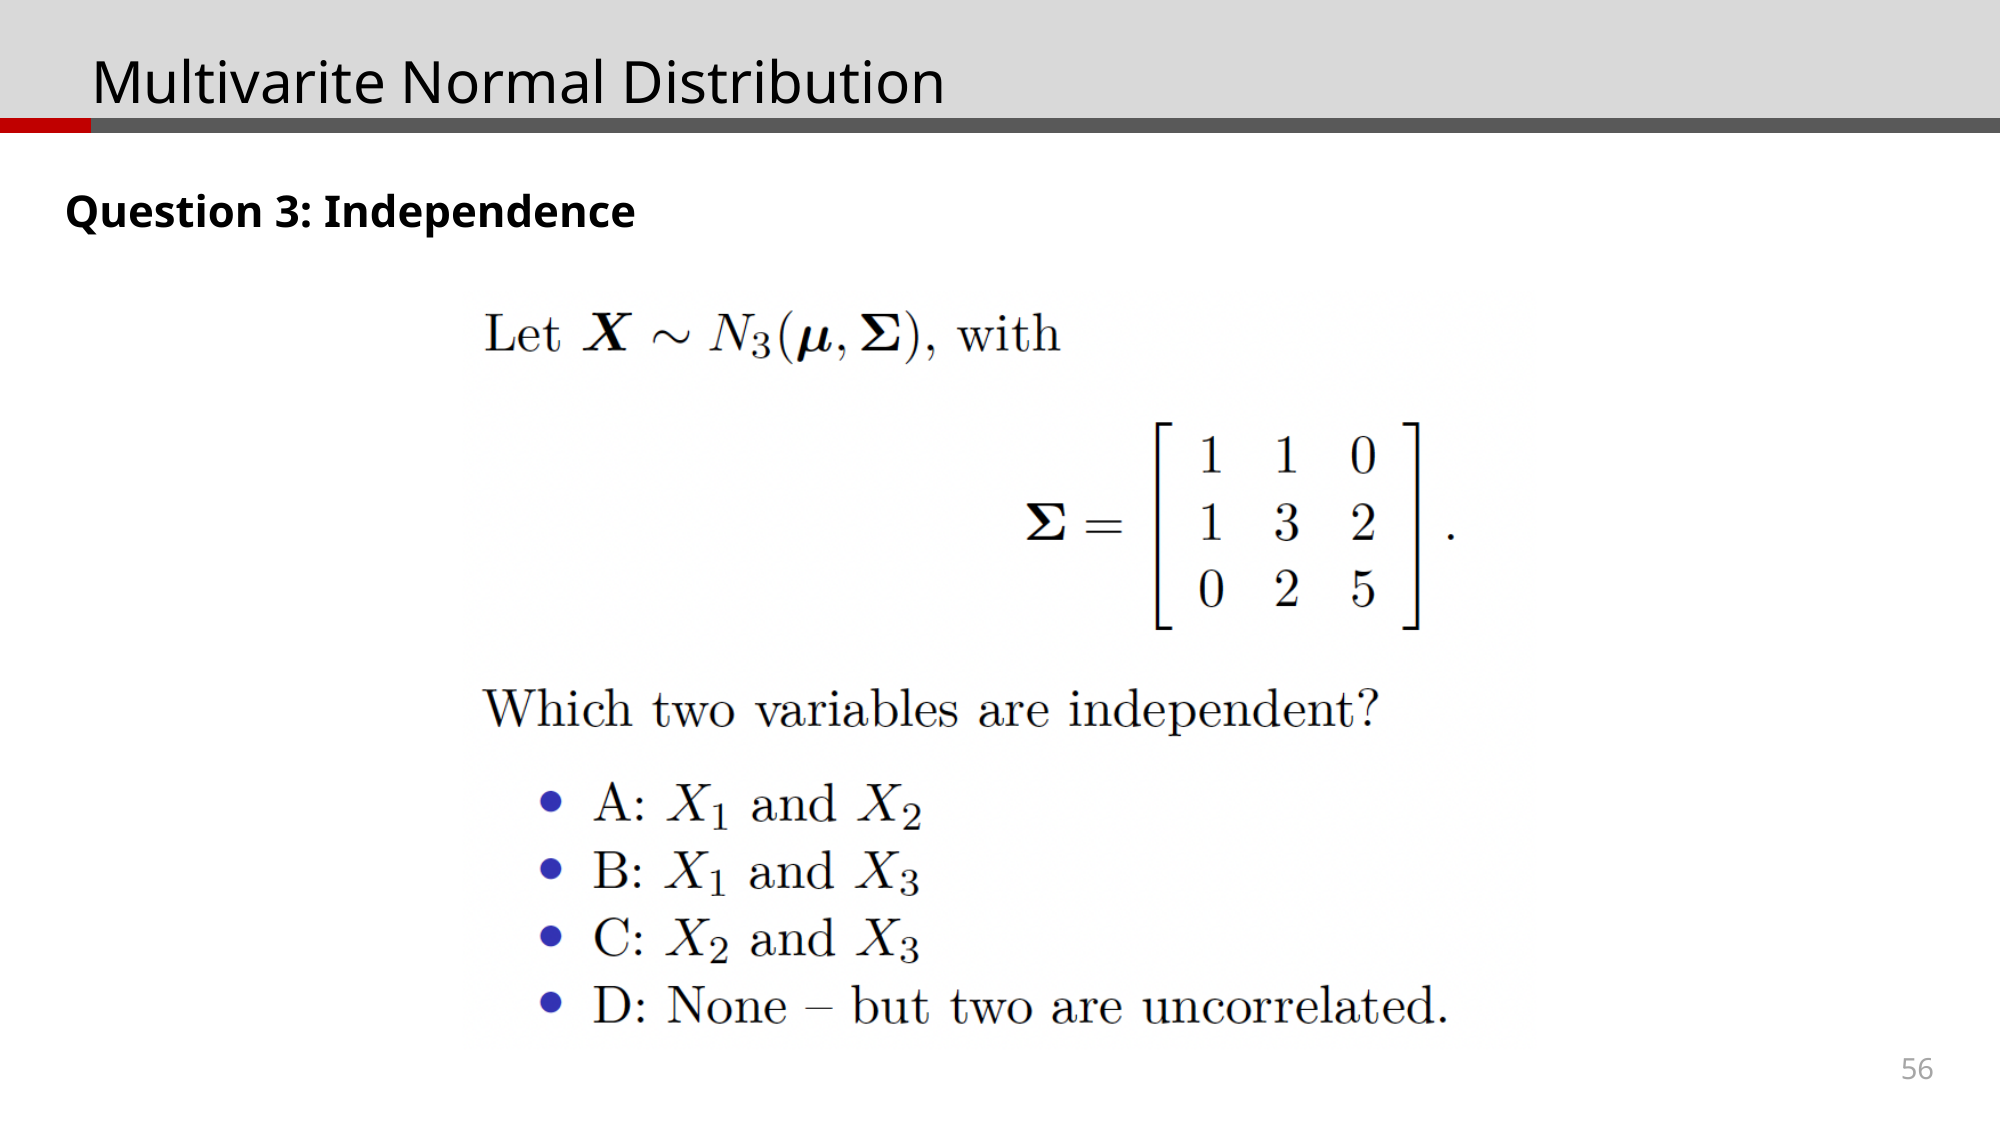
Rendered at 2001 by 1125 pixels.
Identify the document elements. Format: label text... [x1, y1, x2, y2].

title Multivarite Normal Distribution [91, 0, 1949, 115]
slide_number 56 [1618, 1042, 1949, 1103]
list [462, 290, 1537, 1050]
list Question 3: Independence [49, 181, 1949, 242]
